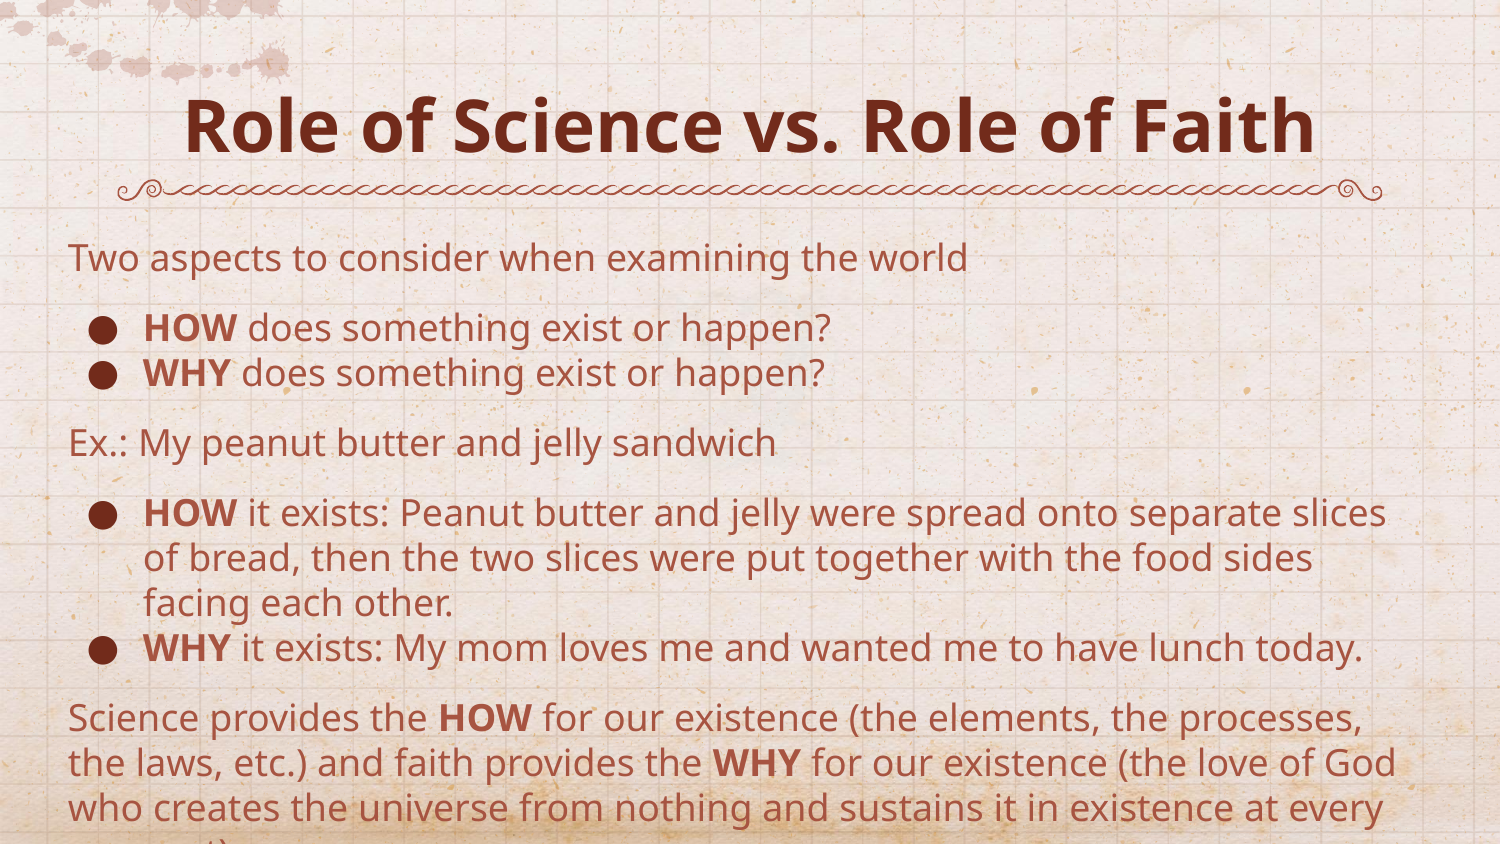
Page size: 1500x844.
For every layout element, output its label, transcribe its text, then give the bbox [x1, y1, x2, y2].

picture [209, 6, 216, 12]
title Role of Science vs. Role of Faith [117, 76, 1383, 171]
list Two aspects to consider when examining the world HOW does something exist or happen? WHY does something exist or happen? Ex.: My peanut butter and jelly sandwich HOW it exists: Peanut butter and jelly were spread onto separate slices of bread, then the two slices were put together with the food sides facing each other. WHY it exists: My mom loves me and wanted me to have lunch today. Science provides the HOW for our existence (the elements, the processes, the laws, etc.) and faith provides the WHY for our existence (the love of God who creates the universe from nothing and sustains it in existence at every moment). [52, 218, 1447, 791]
picture [0, 0, 1500, 844]
